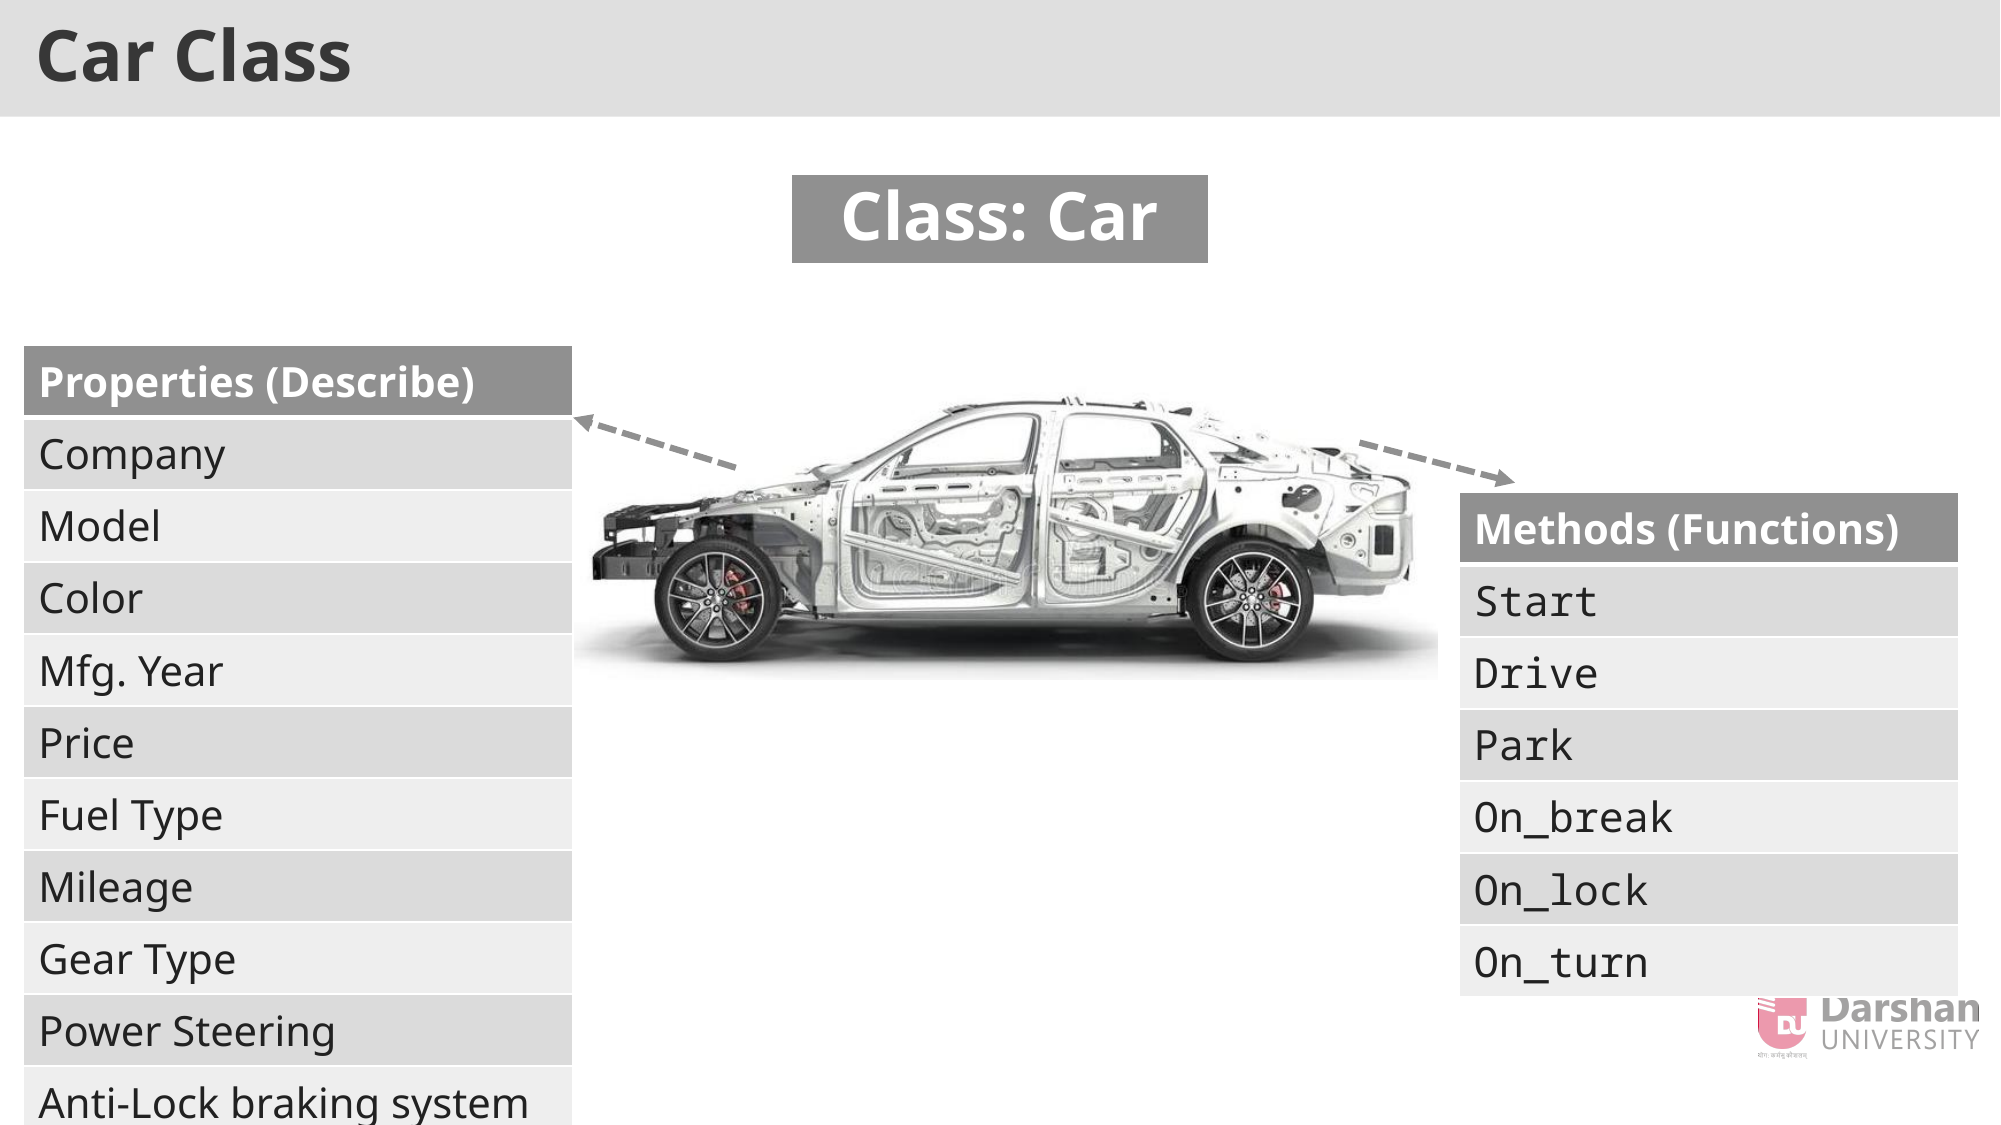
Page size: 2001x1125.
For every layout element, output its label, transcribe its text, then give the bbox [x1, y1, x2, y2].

table_cell On_turn [1460, 926, 1958, 996]
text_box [573, 417, 736, 468]
table_cell Model [24, 491, 562, 561]
table_header Properties (Describe) [24, 346, 572, 415]
table_cell Color [24, 563, 562, 633]
text_box Class: Car [792, 175, 1208, 263]
table_cell Power Steering [24, 995, 572, 1065]
table_cell Park [1460, 710, 1958, 780]
table_cell On_lock [1460, 854, 1958, 924]
text_box enter num:5 enter pow:3 ans=125 [1758, 992, 1979, 1059]
table_cell Start [1460, 567, 1958, 636]
table_cell Fuel Type [24, 779, 572, 849]
table_cell Gear Type [24, 923, 572, 993]
table_header Methods (Functions) [1460, 493, 1958, 562]
table_cell Anti-Lock braking system [24, 1067, 572, 1125]
title Car Class [0, 0, 2000, 117]
table_cell Price [24, 707, 572, 777]
table_cell Company [24, 420, 562, 489]
table_cell Mileage [24, 851, 572, 921]
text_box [1359, 442, 1515, 483]
table_cell Mfg. Year [24, 635, 572, 705]
picture [562, 374, 1438, 680]
table_cell On_break [1460, 782, 1958, 852]
table_cell Drive [1460, 638, 1958, 708]
